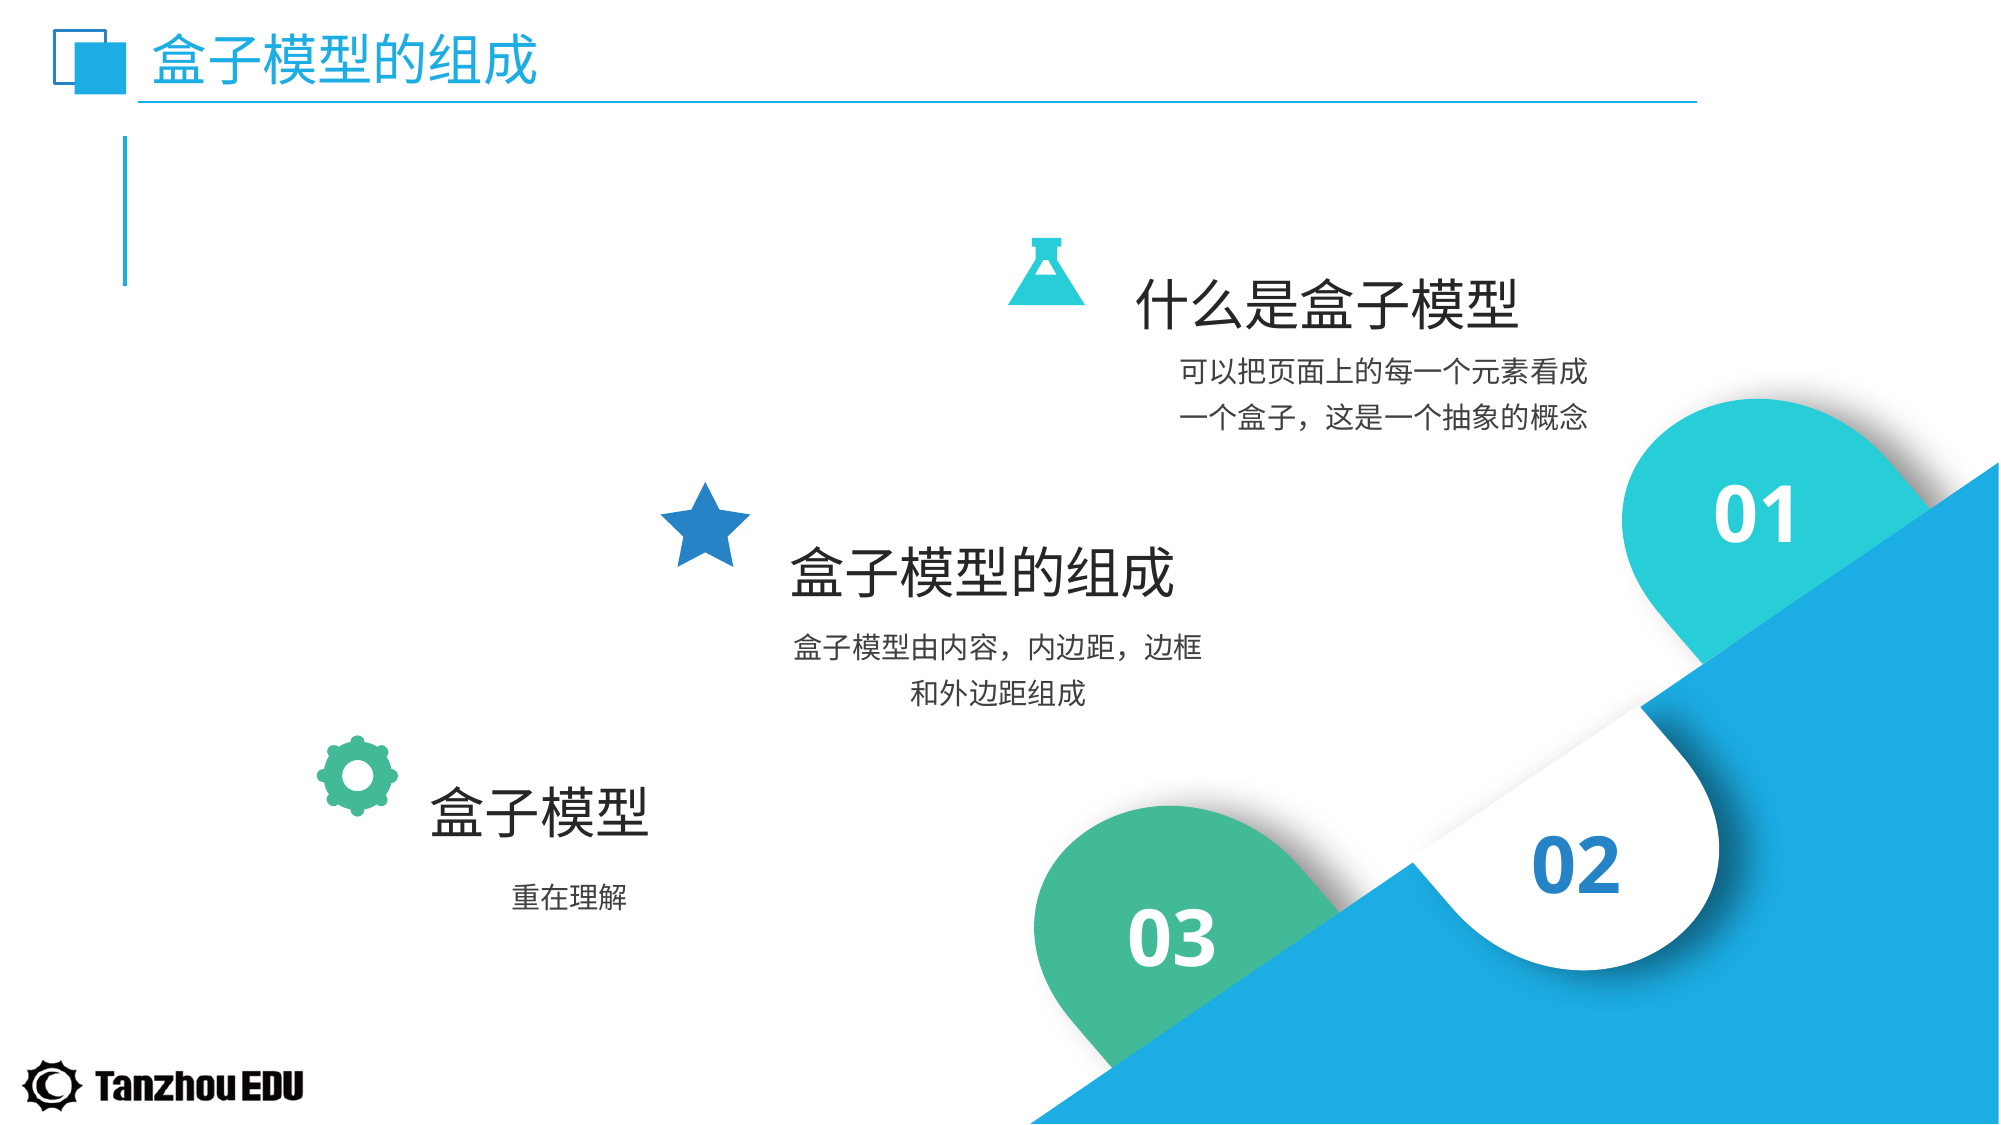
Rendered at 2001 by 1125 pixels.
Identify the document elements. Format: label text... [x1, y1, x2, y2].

text_box 盒子模型的组成 [141, 34, 732, 90]
text_box [1410, 705, 1720, 971]
text_box [1034, 805, 1339, 1068]
text_box 03 [1112, 880, 1246, 991]
text_box [316, 735, 399, 817]
picture [2, 1031, 328, 1125]
text_box [1007, 237, 1086, 306]
text_box [1030, 462, 1999, 1124]
text_box 盒子模型 [414, 757, 948, 852]
text_box 什么是盒子模型 [1119, 249, 1614, 344]
text_box 盒子模型由内容，内边距，边框和外边距组成 [778, 612, 1219, 717]
text_box 可以把页面上的每一个元素看成一个盒子，这是一个抽象的概念 [1157, 344, 1611, 441]
text_box [1622, 398, 1930, 664]
text_box 02 [1516, 807, 1651, 917]
text_box [660, 481, 751, 567]
text_box 盒子模型的组成 [774, 517, 1284, 612]
text_box 重在理解 [349, 862, 790, 922]
text_box 01 [1698, 456, 1833, 566]
